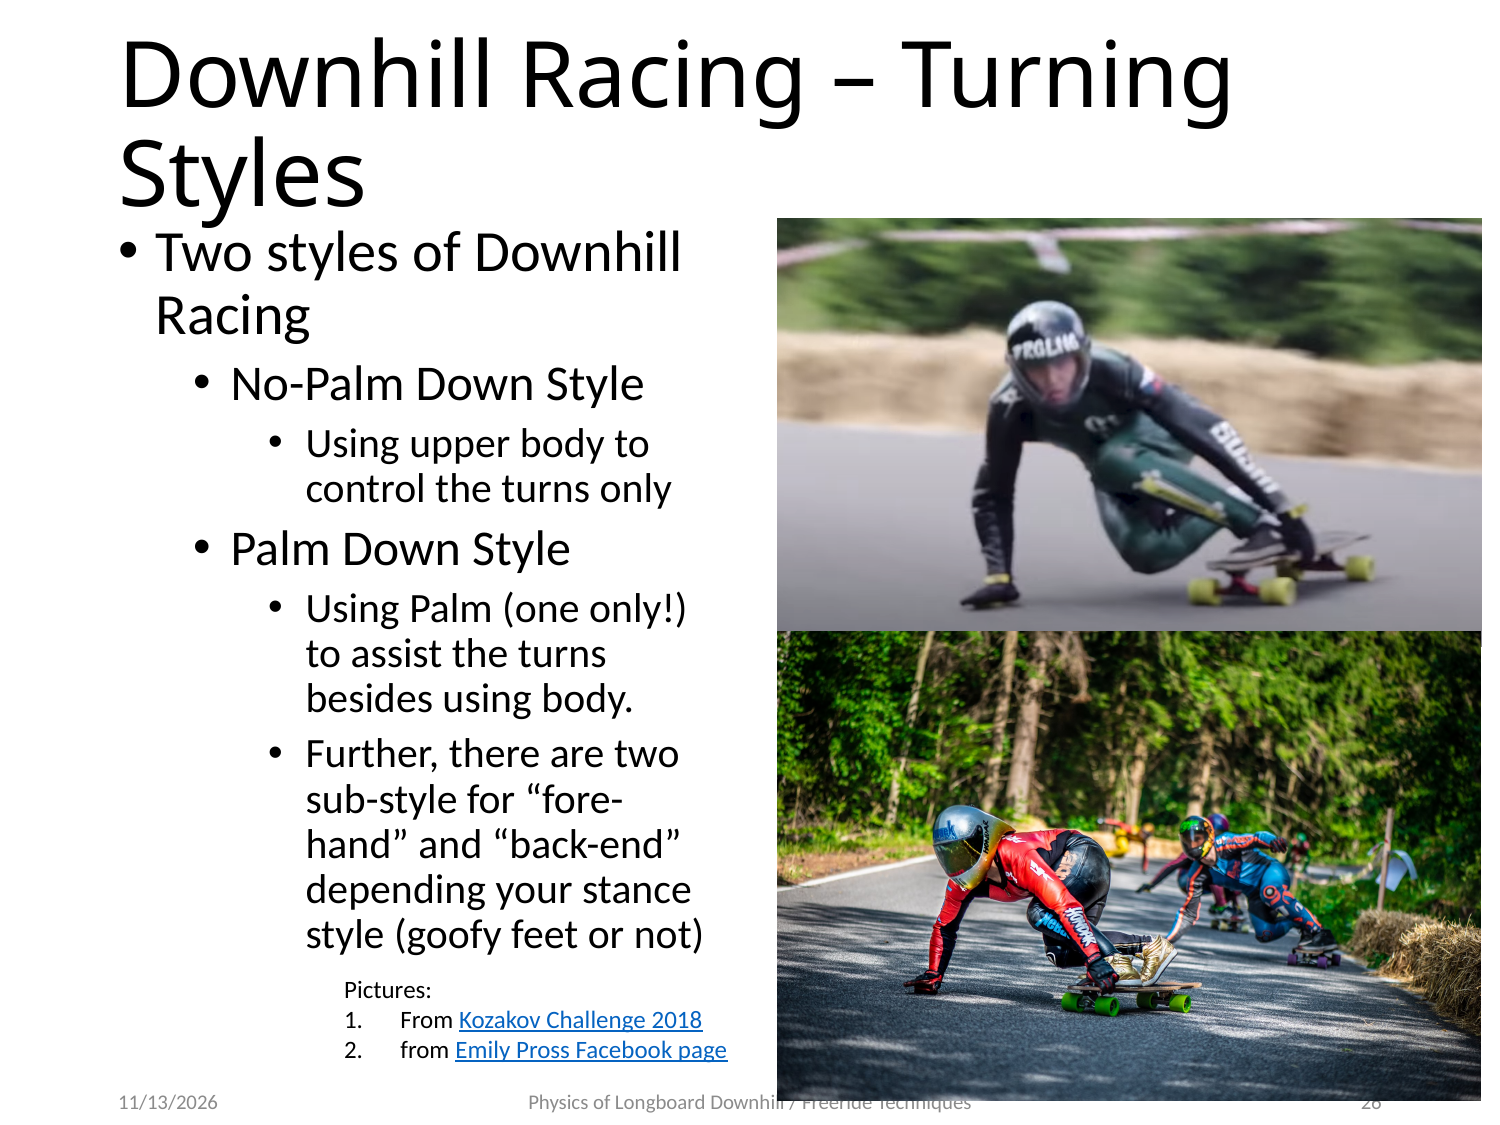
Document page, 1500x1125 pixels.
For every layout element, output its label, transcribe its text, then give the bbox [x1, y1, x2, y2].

list Two styles of Downhill Racing No-Palm Down Style Using upper body to control the turns only Palm Down Style Using Palm (one only!) to assist the turns besides using body. Further, there are two sub-style for “fore-hand” and “back-end” depending your stance style (goofy feet or not) [103, 213, 741, 1014]
slide_number 26 [1059, 1101, 1397, 1113]
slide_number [103, 1089, 441, 1113]
title Downhill Racing – Turning Styles [103, 59, 1397, 196]
text_box Pictures: From Kozakov Challenge 2018 from Emily Pross Facebook page [329, 966, 777, 1071]
footer Physics of Longboard Downhill / Freeride Techniques [496, 1089, 1004, 1113]
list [777, 218, 1482, 647]
picture [777, 631, 1481, 1101]
